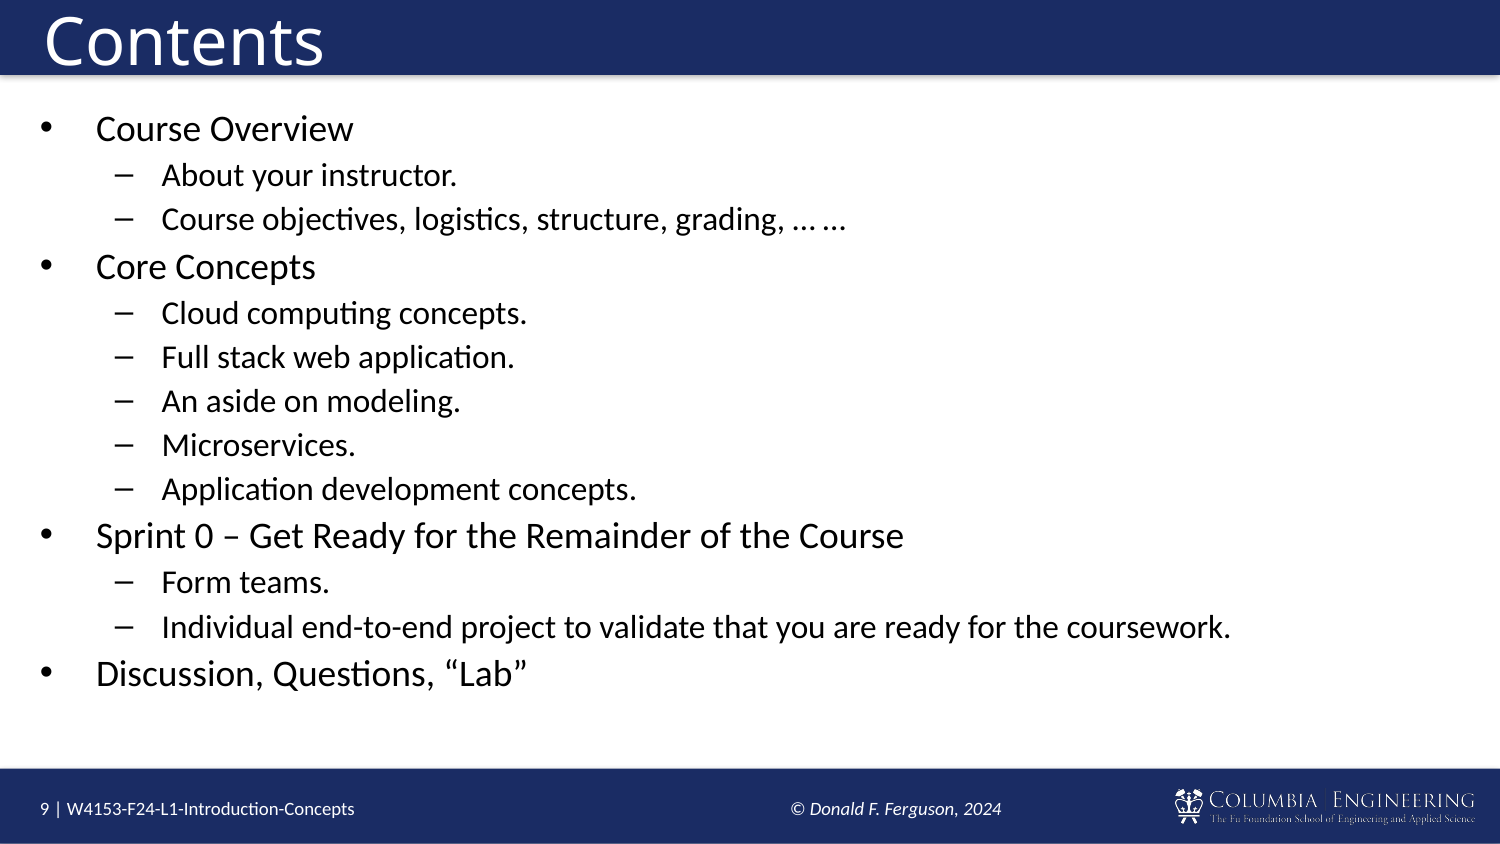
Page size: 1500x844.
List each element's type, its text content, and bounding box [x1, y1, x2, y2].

title Contents [28, 0, 1450, 73]
list Course Overview About your instructor. Course objectives, logistics, structure, grading, … … Core Concepts Cloud computing concepts. Full stack web application. An aside on modeling. Microservices. Application development concepts. Sprint 0 – Get Ready for the Remainder of the Course Form teams. Individual end-to-end project to validate that you are ready for the coursework. Discussion, Questions, “Lab” [24, 96, 1475, 760]
